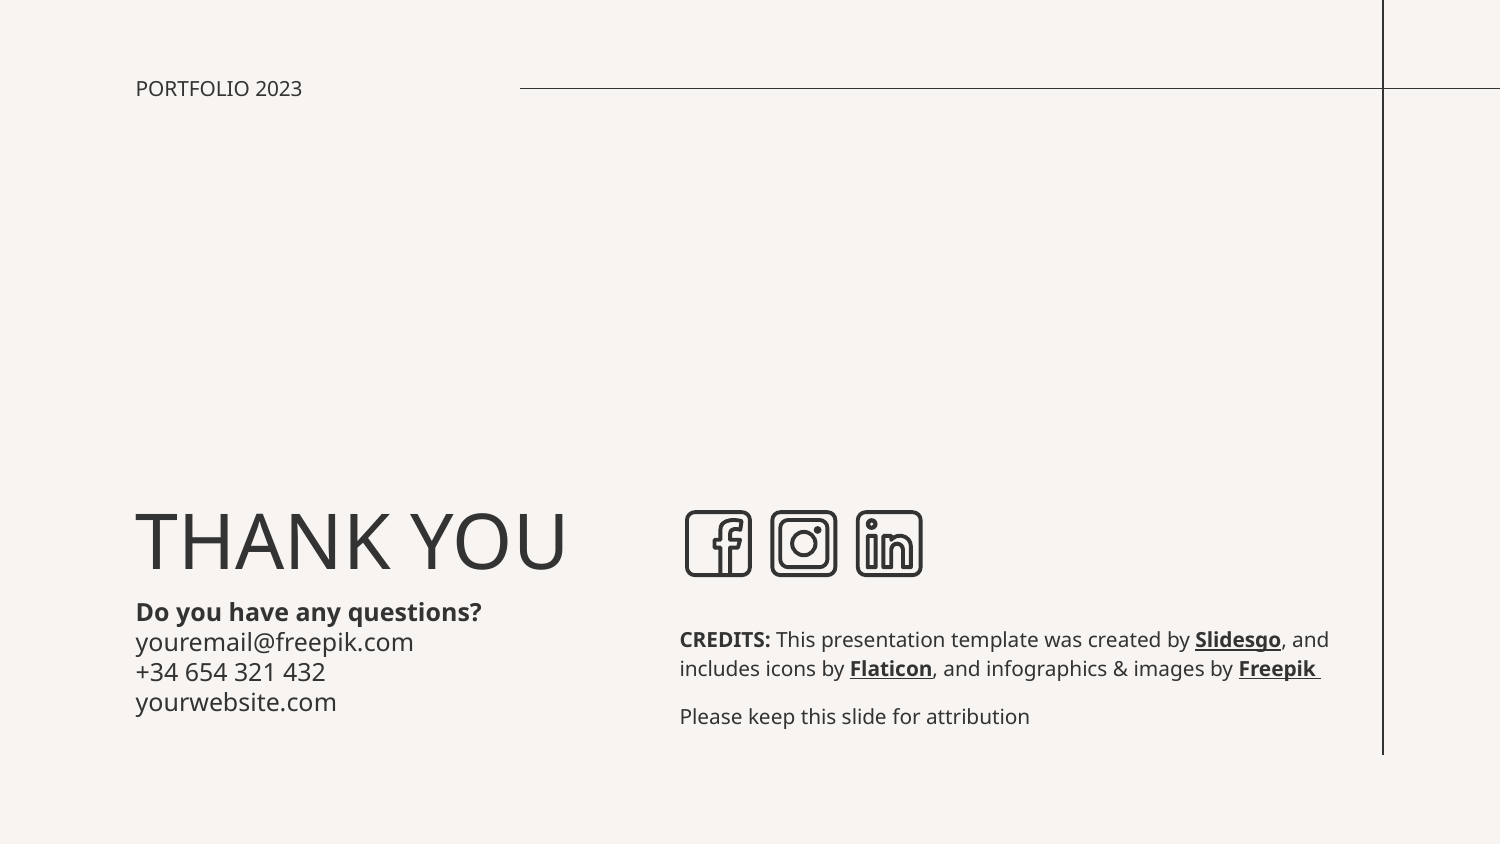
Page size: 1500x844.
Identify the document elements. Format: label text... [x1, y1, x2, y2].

text_box PORTFOLIO 2023 [120, 60, 400, 117]
text_box [685, 510, 752, 578]
subtitle Do you have any questions? youremail@freepik.com +34 654 321 432 yourwebsite.com [120, 581, 631, 732]
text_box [855, 509, 923, 578]
title THANK YOU [120, 477, 631, 581]
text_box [770, 509, 838, 578]
text_box Please keep this slide for attribution [664, 688, 1363, 732]
